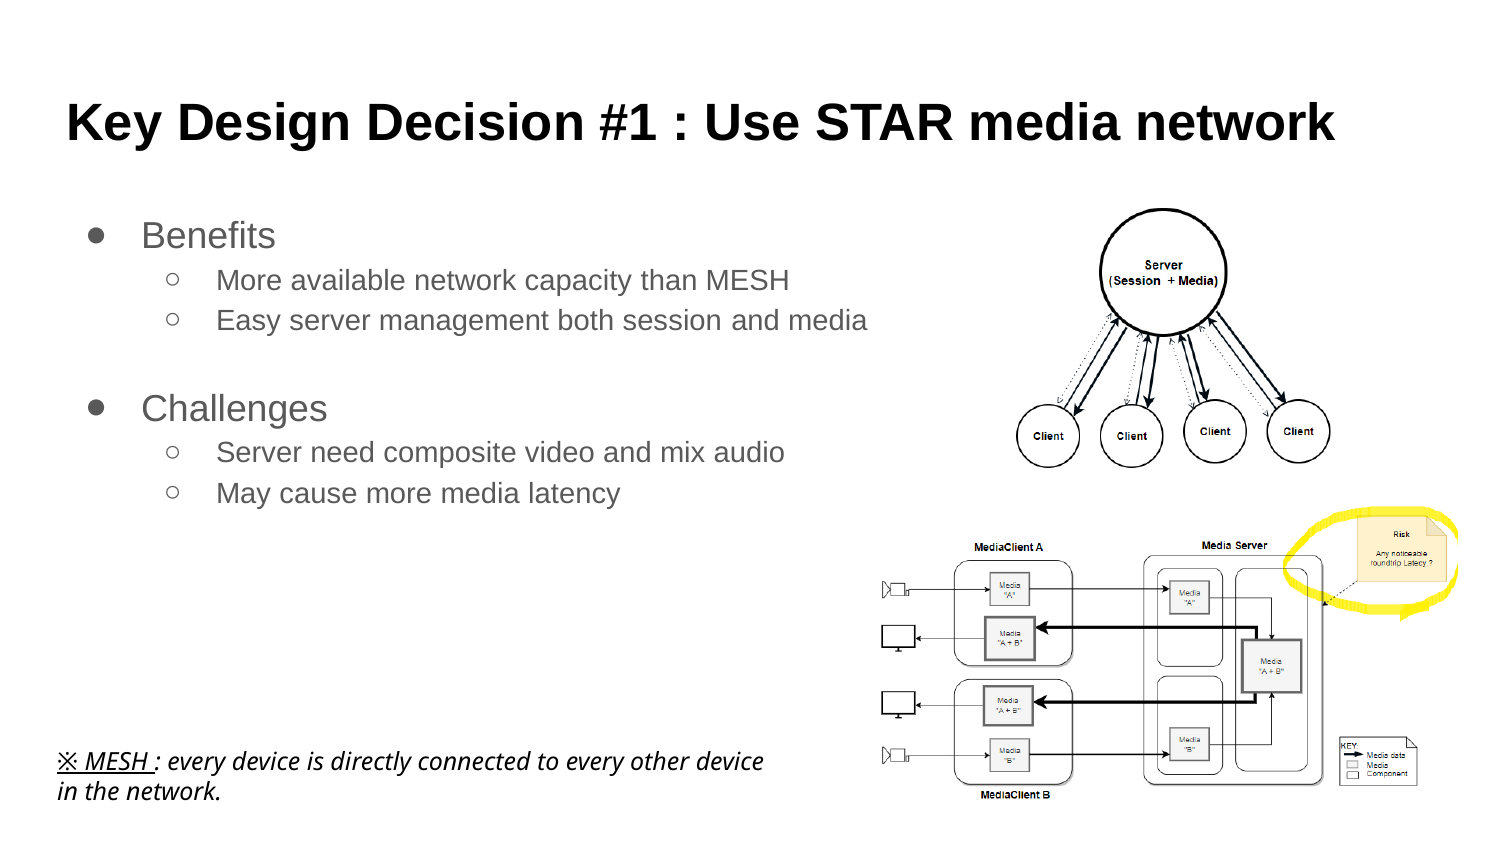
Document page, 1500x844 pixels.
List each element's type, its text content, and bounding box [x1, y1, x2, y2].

list Benefits More available network capacity than MESH Easy server management both session and media Challenges Server need composite video and mix audio May cause more media latency [51, 189, 1449, 750]
text_box ※ MESH : every device is directly connected to every other device in the network. [42, 737, 793, 813]
title Key Design Decision #1 : Use STAR media network [51, 72, 1449, 167]
picture [972, 180, 1356, 478]
picture [870, 505, 1458, 803]
